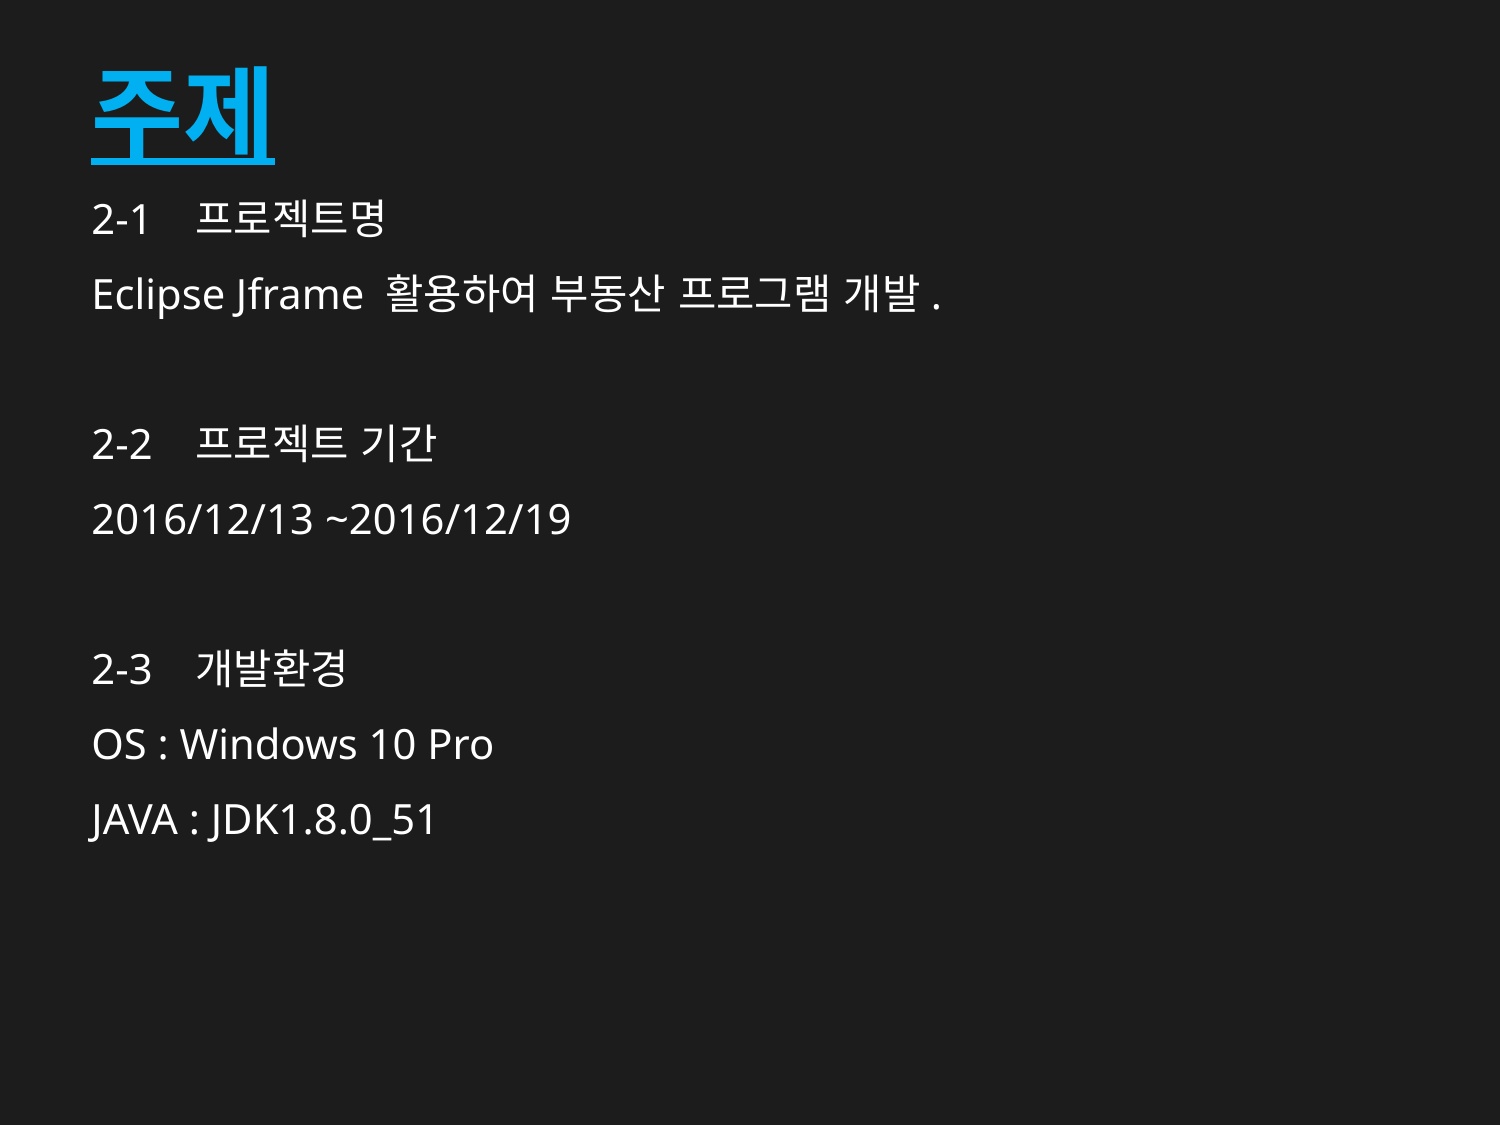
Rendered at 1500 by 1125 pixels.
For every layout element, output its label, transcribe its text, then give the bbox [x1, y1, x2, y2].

text_box 2-1 프로젝트명 Eclipse Jframe 활용하여 부동산 프로그램 개발. 2-2 프로젝트 기간 2016/12/13 ~2016/12/19 2-3 개발환경 OS : Windows 10 Pro JAVA : JDK1.8.0_51 [76, 160, 1388, 851]
text_box 주제 [76, 42, 621, 160]
